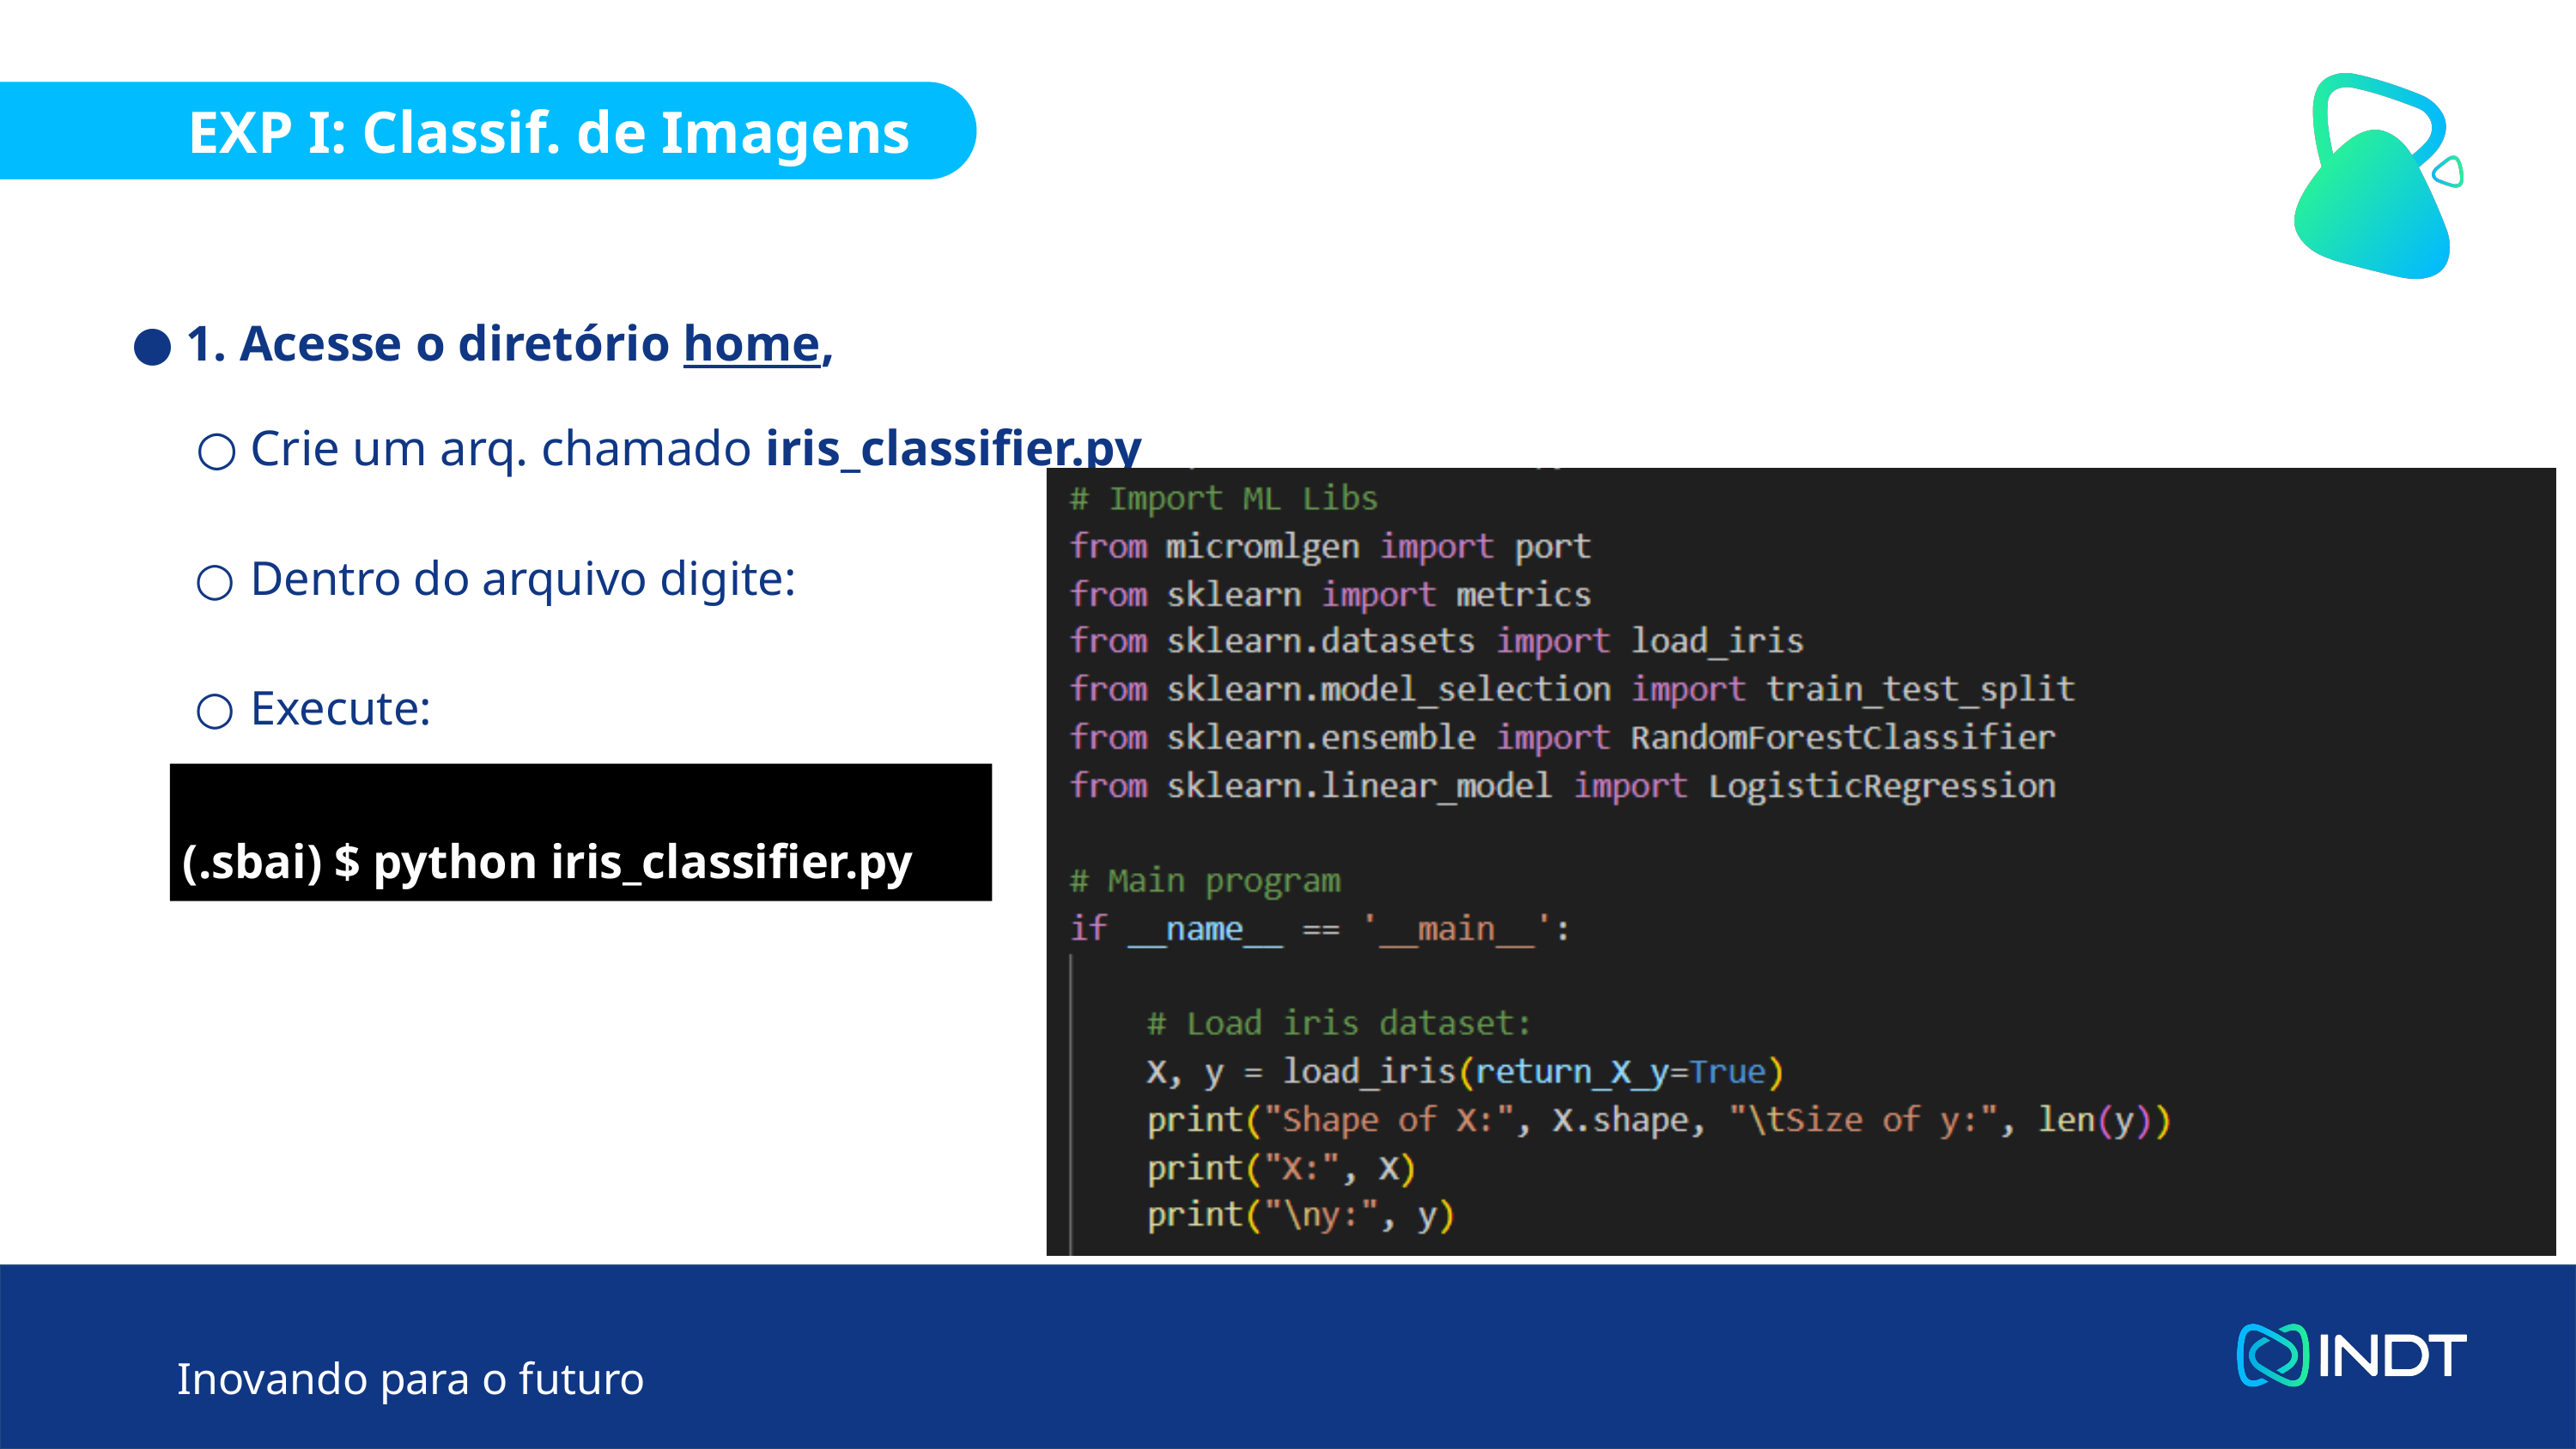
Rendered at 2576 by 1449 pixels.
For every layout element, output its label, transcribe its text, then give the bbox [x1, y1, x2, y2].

title EXP I: Classif. de Imagens [174, 82, 945, 179]
picture [2294, 73, 2464, 279]
picture [1046, 468, 2556, 1256]
text_box 1. Acesse o diretório home, Crie um arq. chamado iris_classifier.py Dentro do arquivo digite: Execute: [121, 283, 2299, 959]
picture [2237, 1324, 2246, 1340]
text_box (.sbai) $ python iris_classifier.py [169, 763, 993, 901]
picture [2237, 1324, 2467, 1420]
